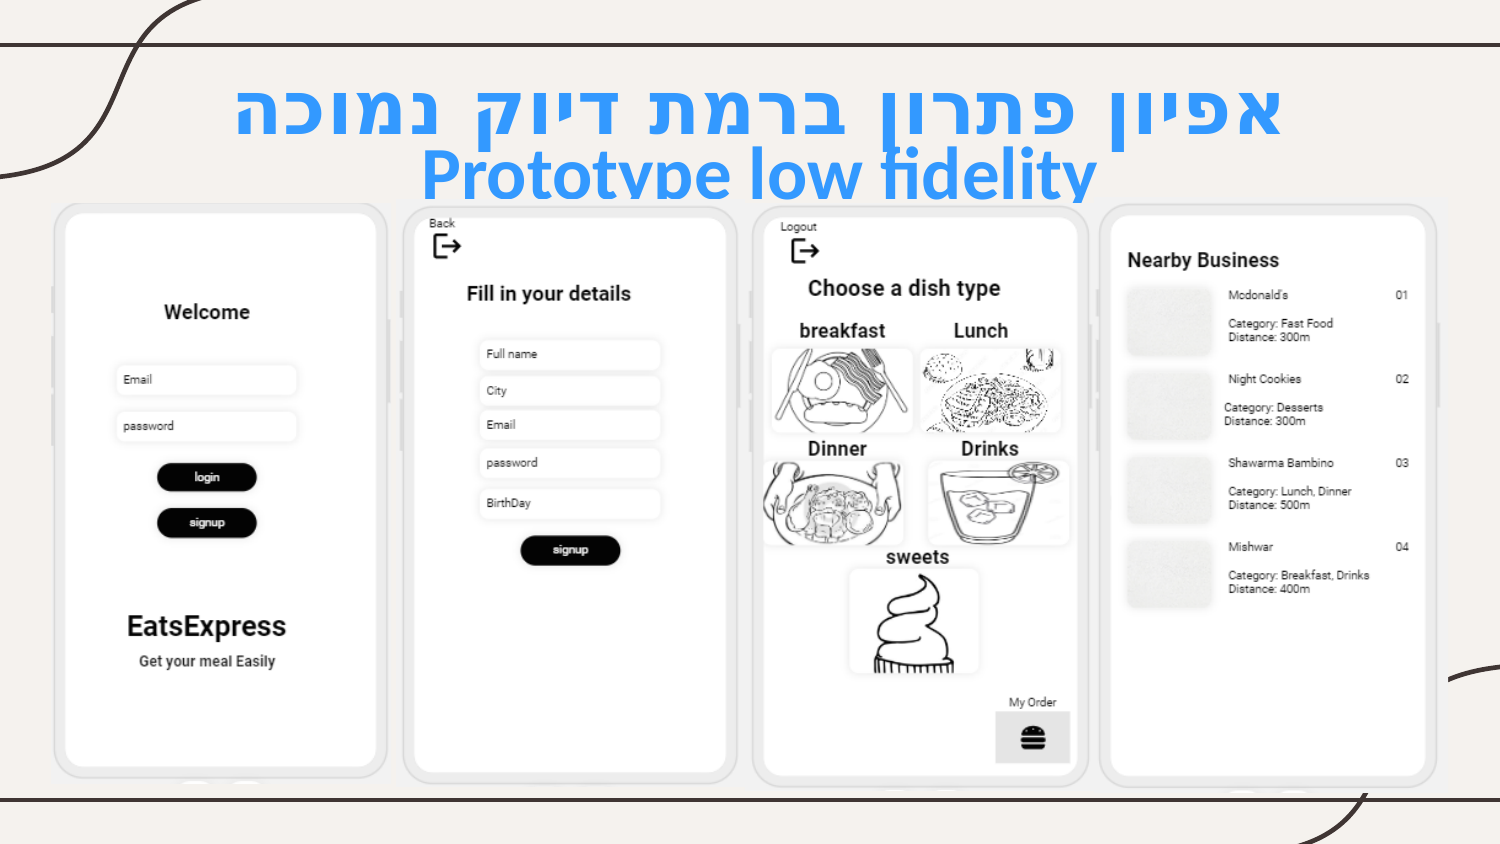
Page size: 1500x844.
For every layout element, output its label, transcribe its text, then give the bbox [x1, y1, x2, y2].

title אפיון פתרון ברמת דיוק נמוכה [177, 44, 1343, 109]
picture [50, 203, 392, 784]
picture [395, 197, 1449, 793]
text_box Prototype low fidelity [177, 109, 1343, 201]
